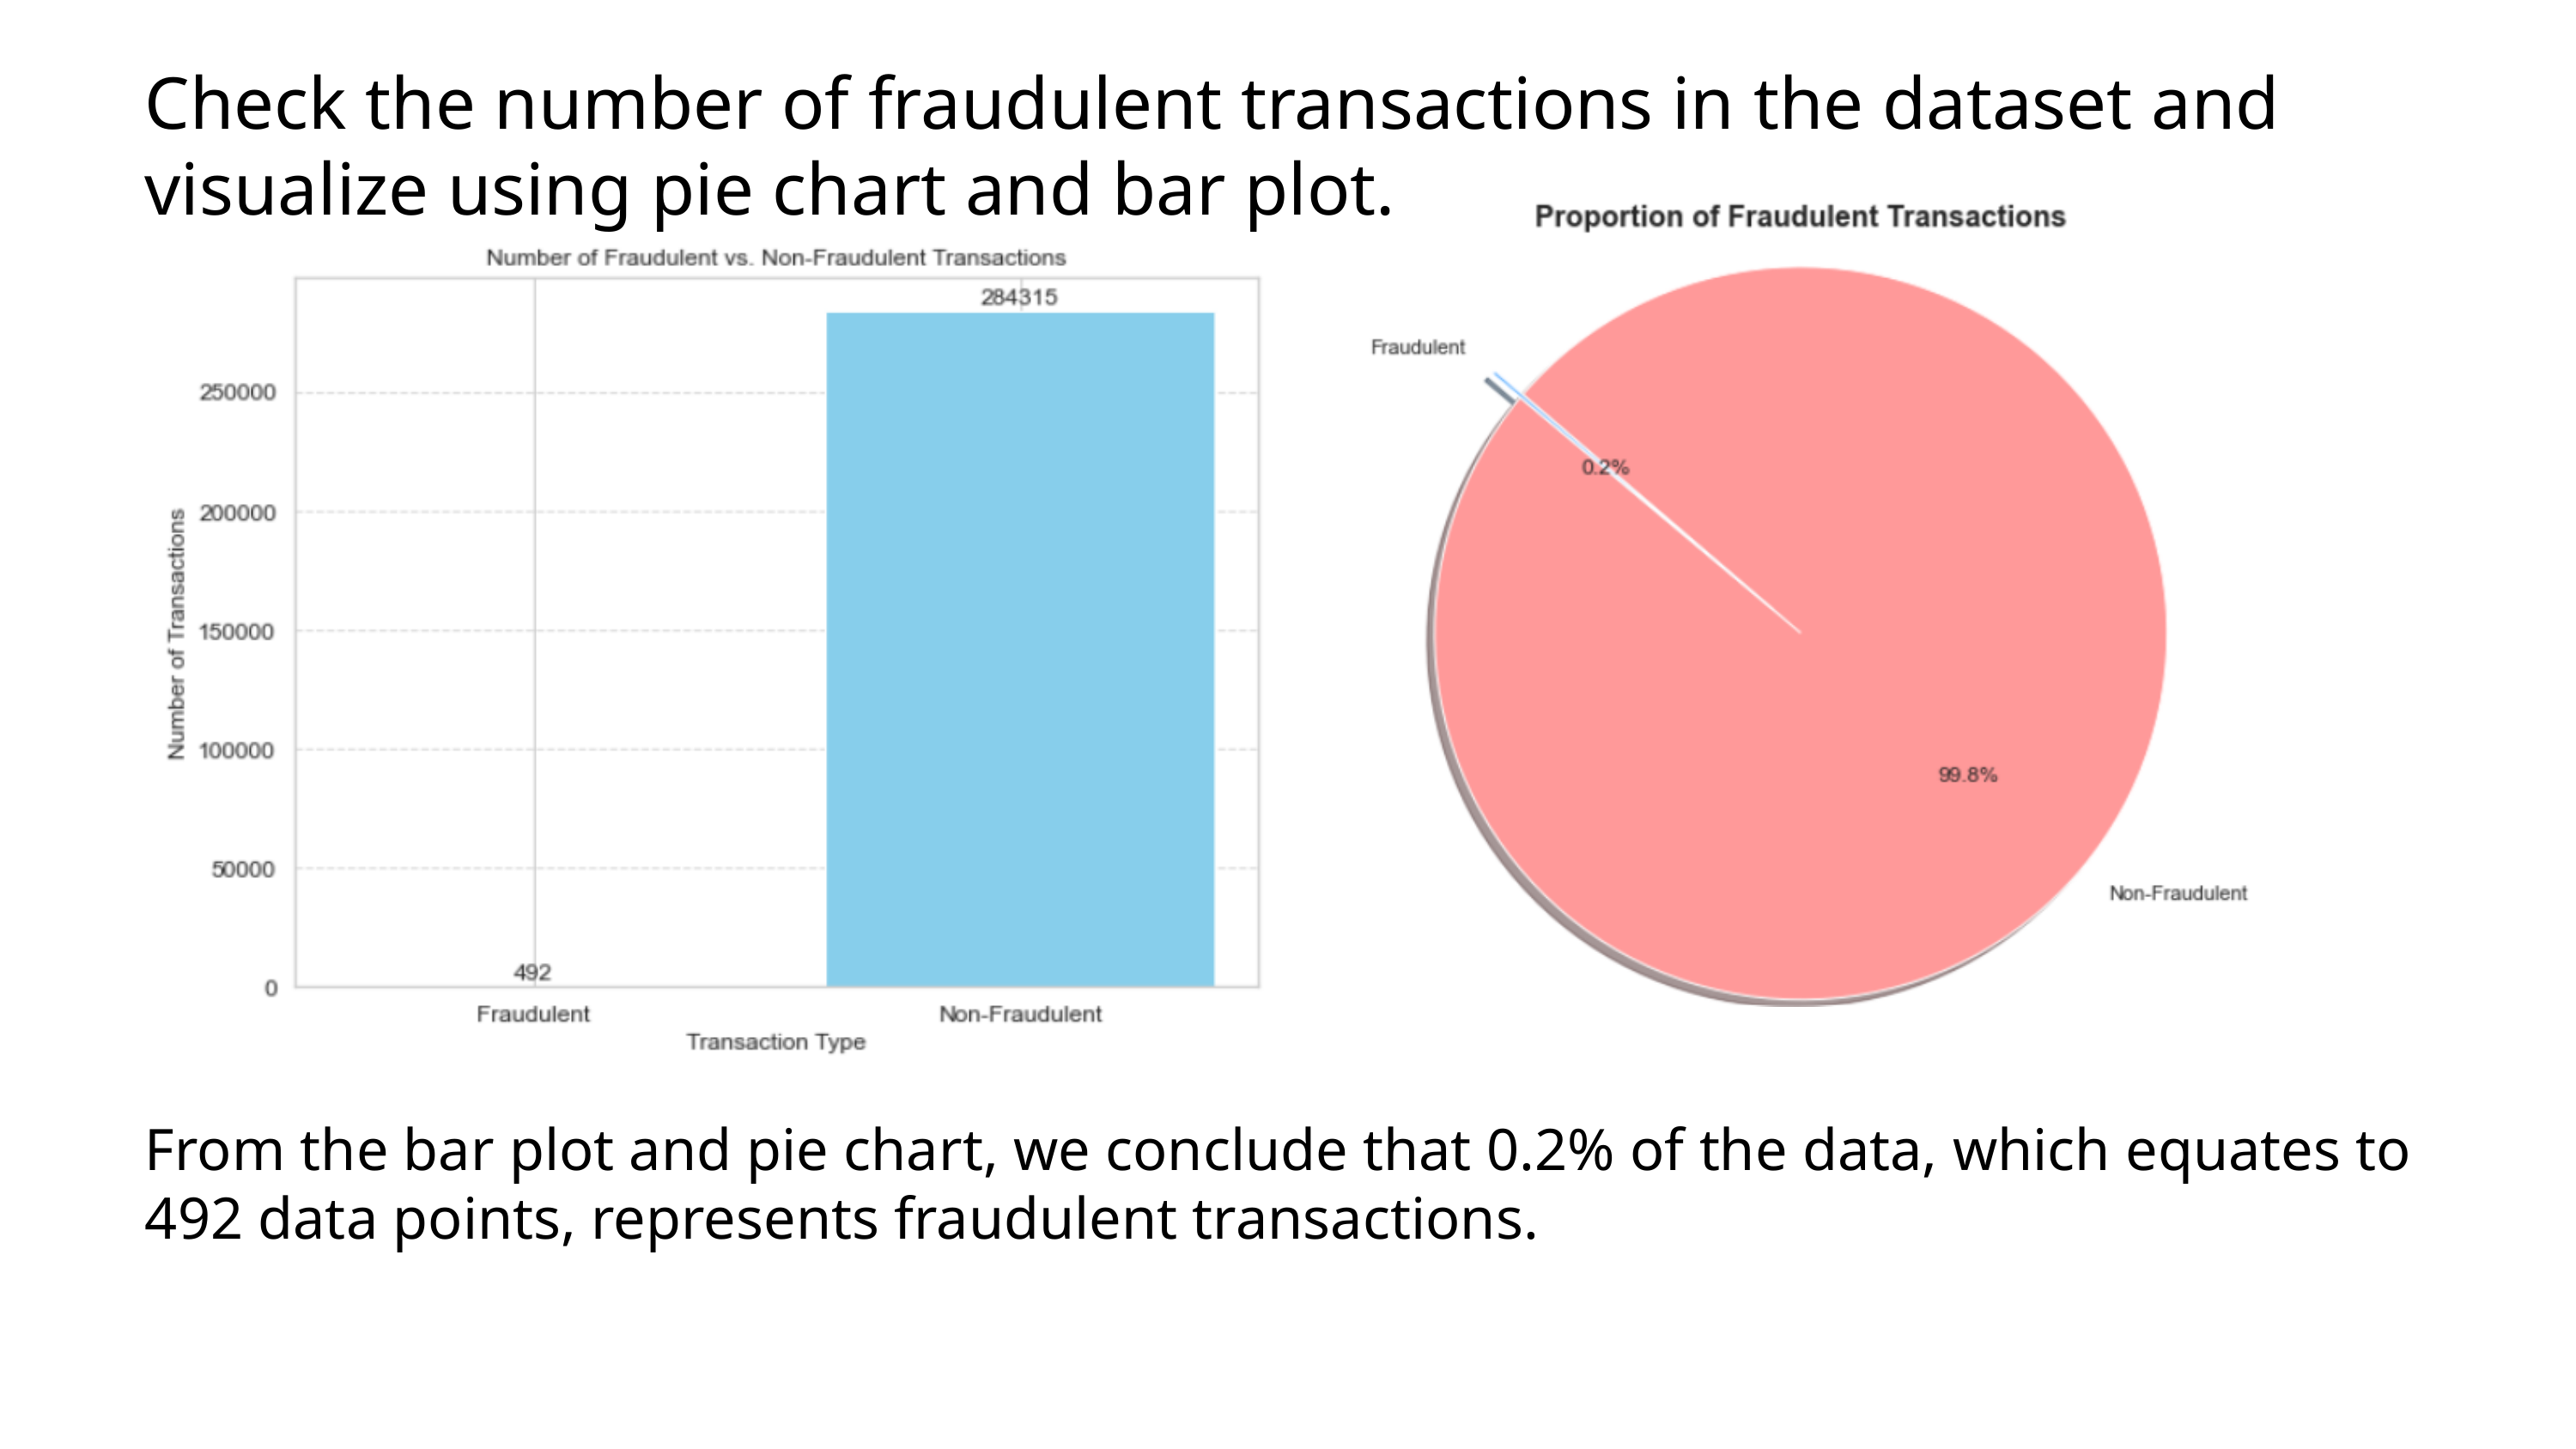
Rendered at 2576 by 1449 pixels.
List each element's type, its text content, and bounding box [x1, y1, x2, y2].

text_box Check the number of fraudulent transactions in the dataset and visualize using pie chart and bar plot. [144, 58, 2425, 230]
text_box [144, 238, 1285, 1073]
text_box [1349, 230, 2277, 1007]
text_box From the bar plot and pie chart, we conclude that 0.2% of the data, which equates to 492 data points, represents fraudulent transactions. [144, 1113, 2432, 1251]
